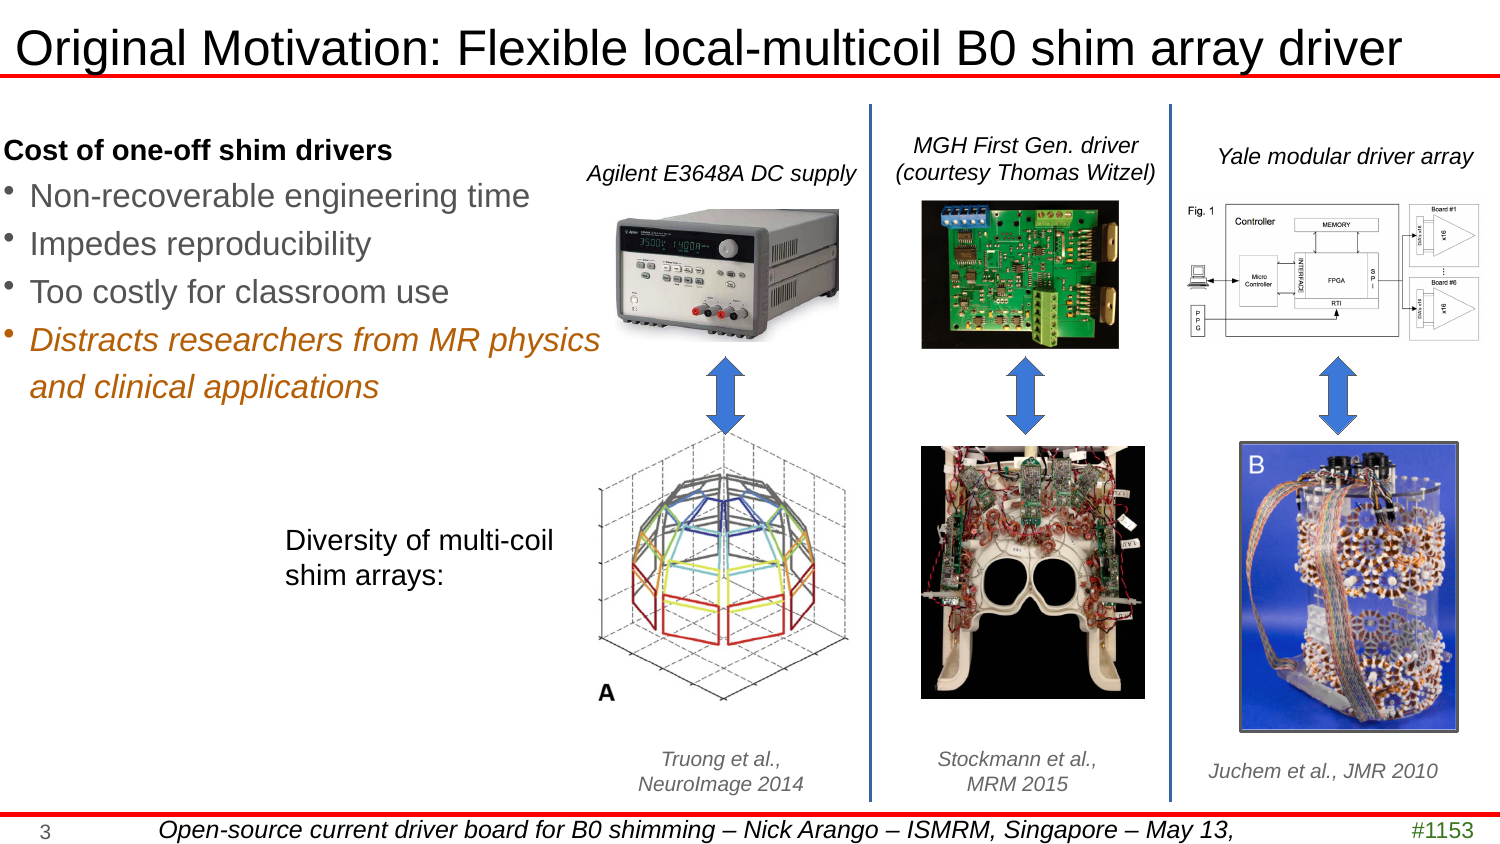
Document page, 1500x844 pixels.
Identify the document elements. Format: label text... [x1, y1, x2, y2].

title Original Motivation: Flexible local-multicoil B0 shim array driver [0, 0, 1500, 93]
text_box Yale modular driver array [1201, 127, 1490, 184]
picture [577, 418, 861, 711]
text_box Stockmann et al., MRM 2015 [906, 730, 1129, 811]
picture [1180, 196, 1484, 345]
list Cost of one-off shim drivers Non-recoverable engineering time Impedes reproducibility Too costly for classroom use Distracts researchers from MR physics and clinical applications [2, 123, 620, 605]
picture [615, 208, 839, 342]
text_box Agilent E3648A DC supply [620, 145, 870, 201]
text_box MGH First Gen. driver (courtesy Thomas Witzel) [874, 115, 1170, 201]
text_box Truong et al., NeuroImage 2014 [618, 730, 824, 811]
text_box Diversity of multi-coil shim arrays: [270, 506, 571, 607]
picture [921, 446, 1145, 699]
picture [922, 175, 1119, 374]
picture [1241, 443, 1457, 731]
text_box [1006, 381, 1045, 435]
slide_number 3 [0, 798, 52, 844]
text_box Juchem et al., JMR 2010 [1193, 745, 1476, 796]
text_box [1319, 356, 1357, 435]
text_box [706, 356, 745, 416]
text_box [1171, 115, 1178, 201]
